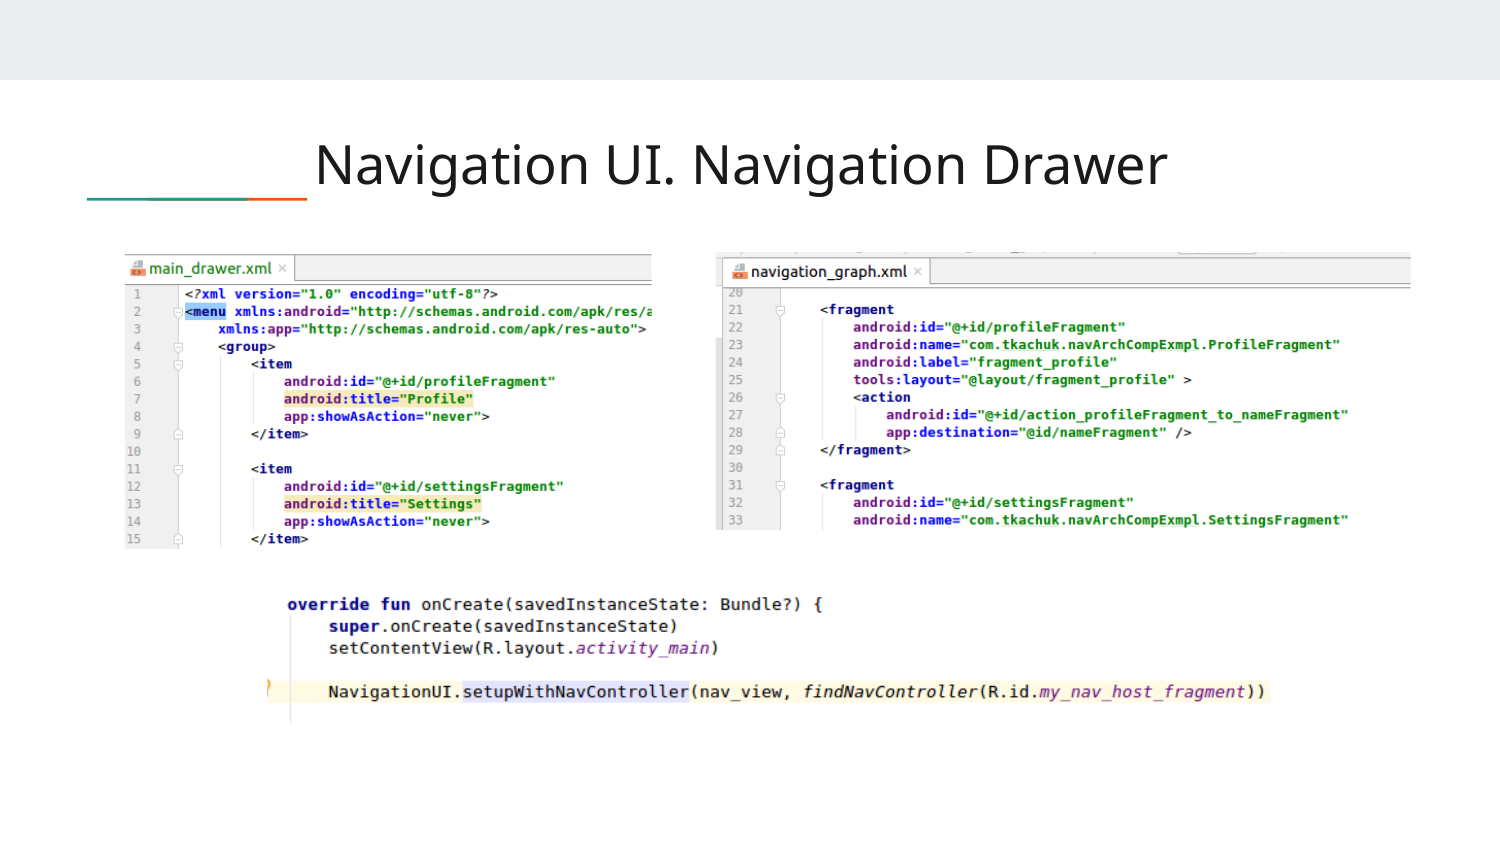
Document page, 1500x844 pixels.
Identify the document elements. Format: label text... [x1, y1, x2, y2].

picture [124, 254, 652, 549]
picture [267, 592, 1270, 723]
text_box Navigation UI. Navigation Drawer [0, 115, 1492, 210]
picture [715, 252, 1411, 530]
